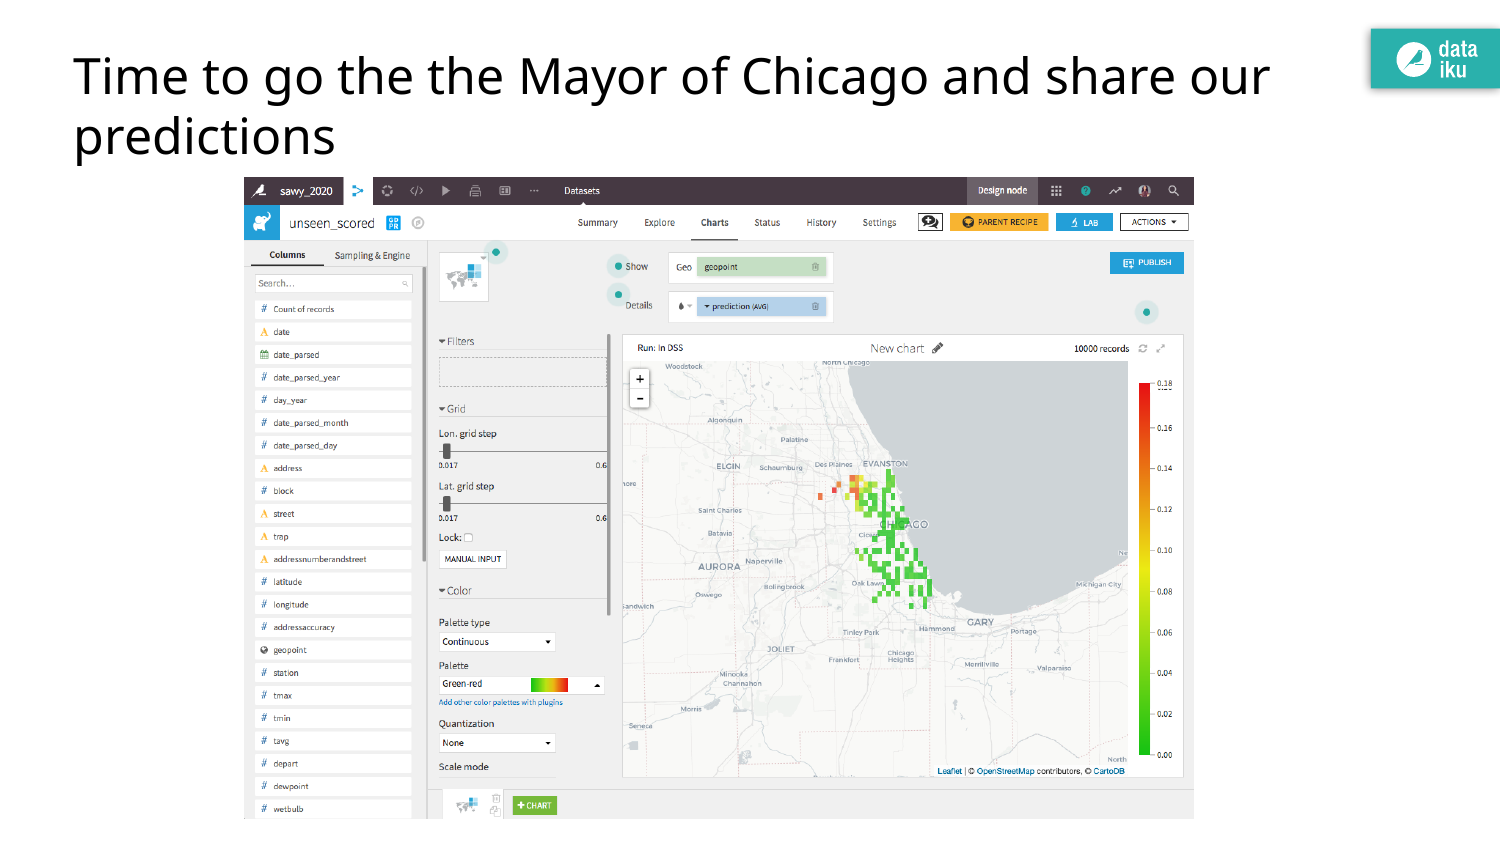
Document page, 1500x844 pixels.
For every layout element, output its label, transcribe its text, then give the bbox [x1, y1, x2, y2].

title Time to go the the Mayor of Chicago and share our predictions [59, 29, 1441, 89]
picture [244, 176, 1194, 819]
